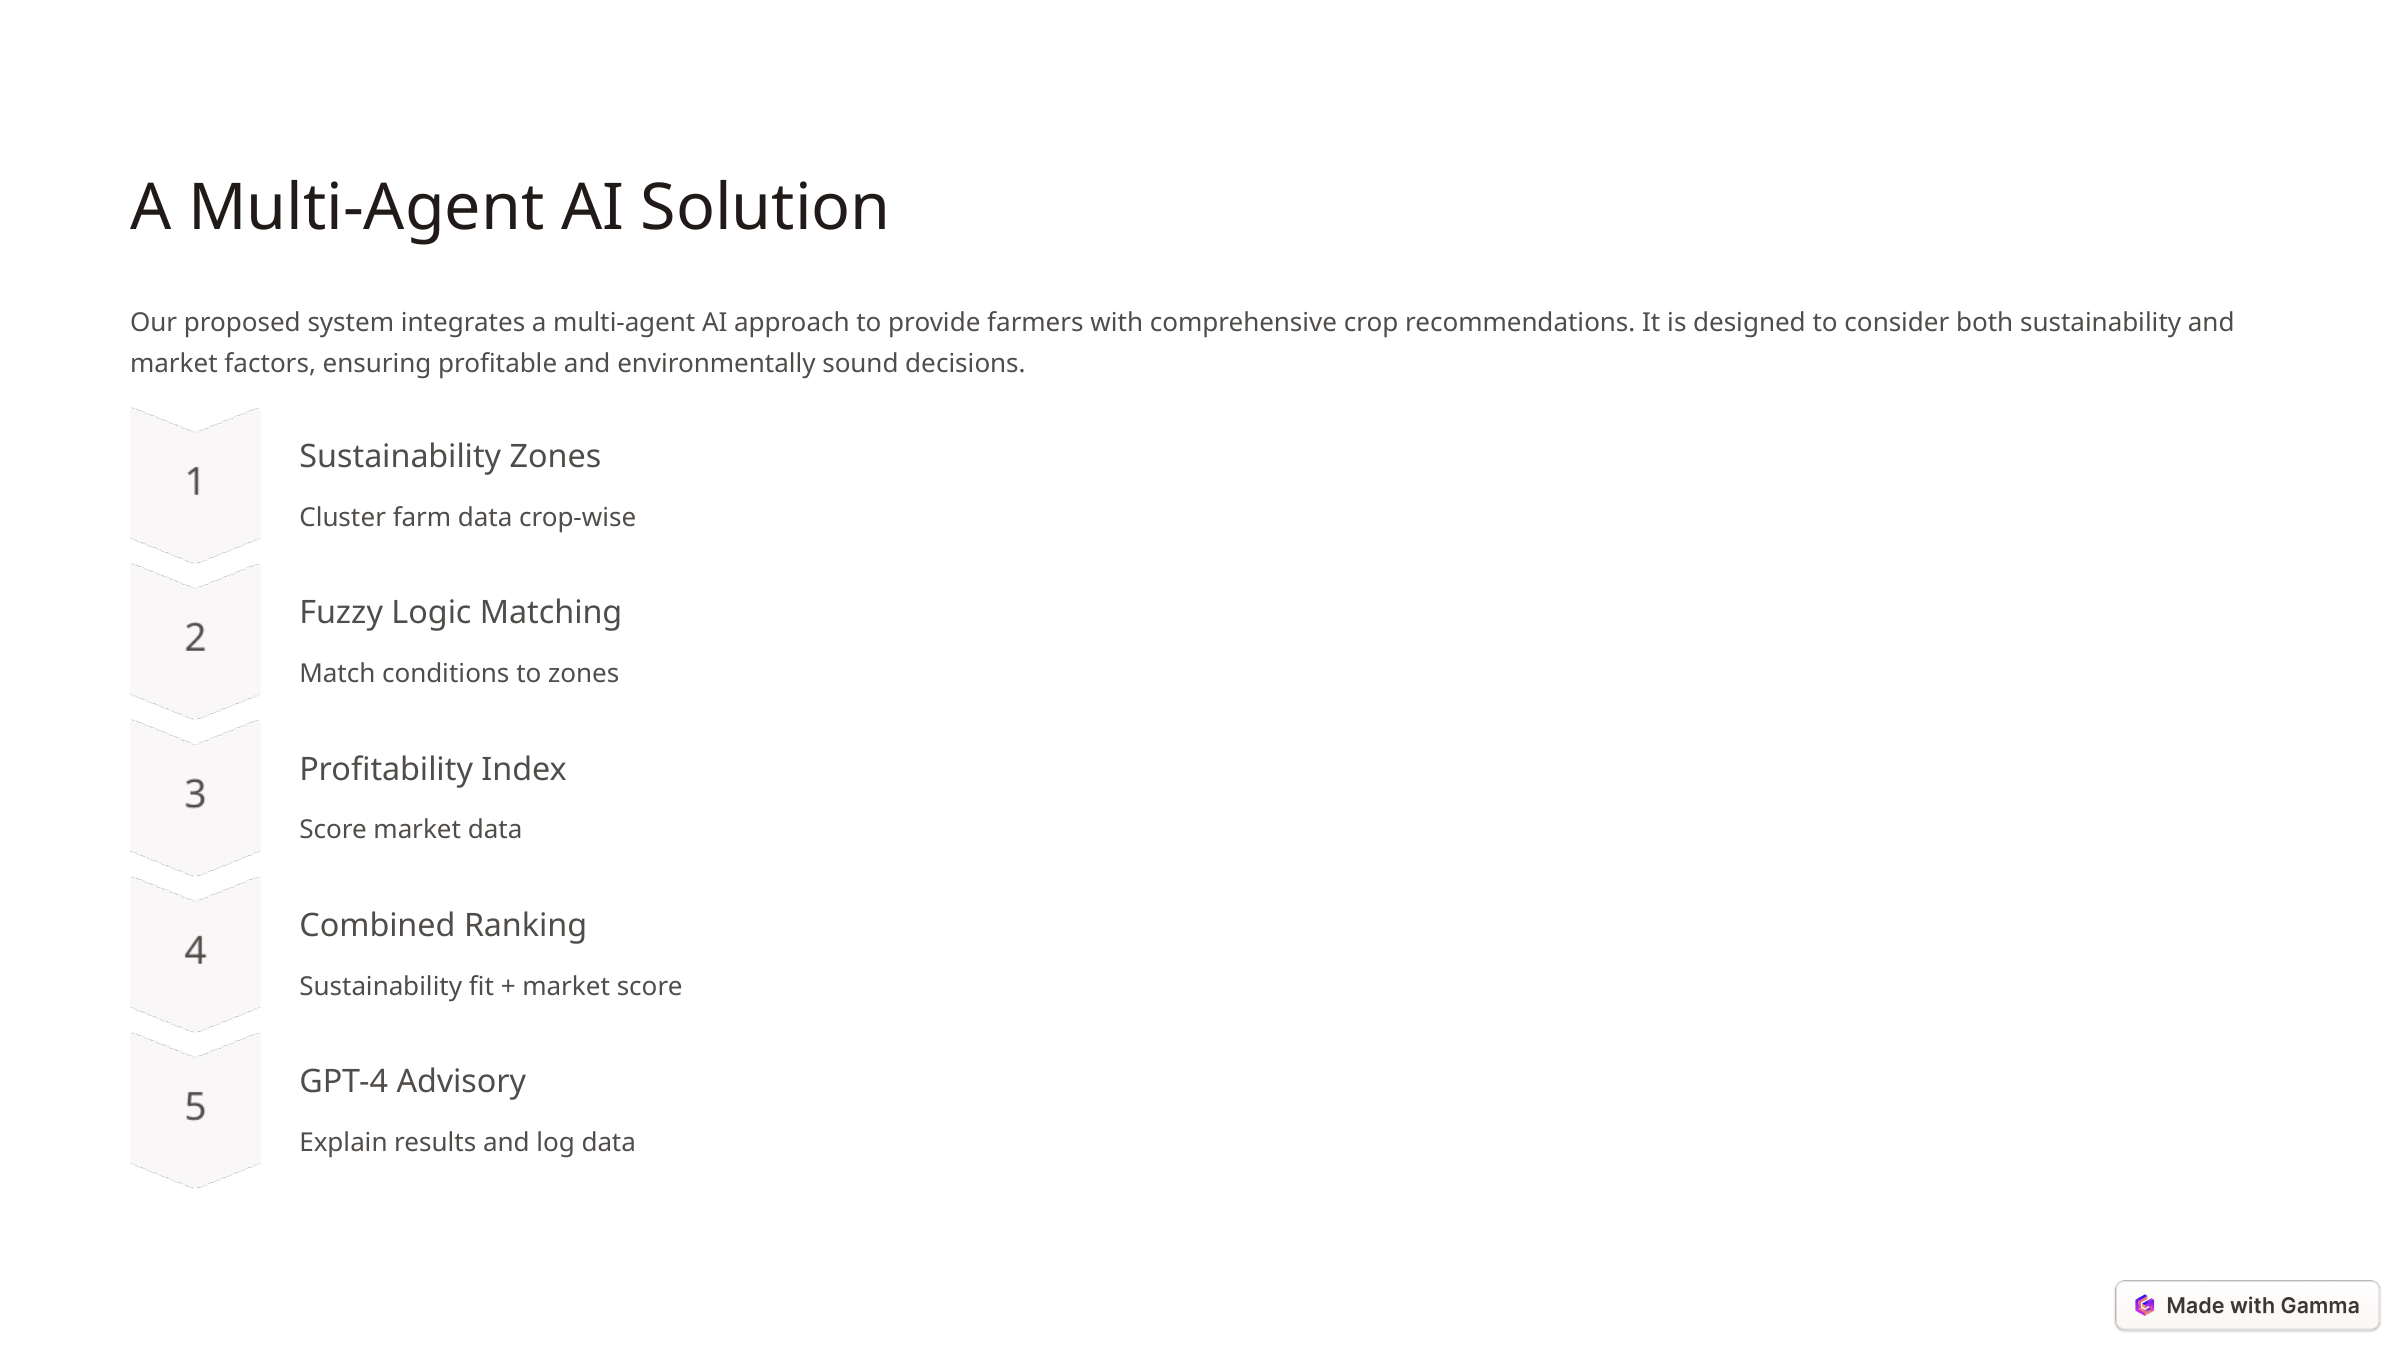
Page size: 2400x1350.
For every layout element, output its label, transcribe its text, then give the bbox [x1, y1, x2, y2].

text_box GPT-4 Advisory [299, 1058, 625, 1100]
text_box A Multi-Agent AI Solution [130, 161, 955, 243]
text_box Combined Ranking [299, 902, 625, 943]
text_box Score market data [299, 802, 2270, 844]
picture [130, 407, 261, 1189]
text_box Sustainability Zones [299, 433, 628, 475]
text_box Cluster farm data crop-wise [299, 489, 2270, 532]
text_box Profitability Index [299, 745, 625, 787]
text_box Our proposed system integrates a multi-agent AI approach to provide farmers with comprehensive crop recommendations. It is designed to consider both sustainability and market factors, ensuring profitable and environmentally sound decisions. [130, 294, 2270, 379]
picture [2106, 1271, 2389, 1339]
text_box Sustainability fit + market score [299, 958, 2270, 1001]
text_box Fuzzy Logic Matching [299, 589, 645, 631]
text_box Match conditions to zones [299, 645, 2270, 688]
text_box Explain results and log data [299, 1114, 2270, 1157]
